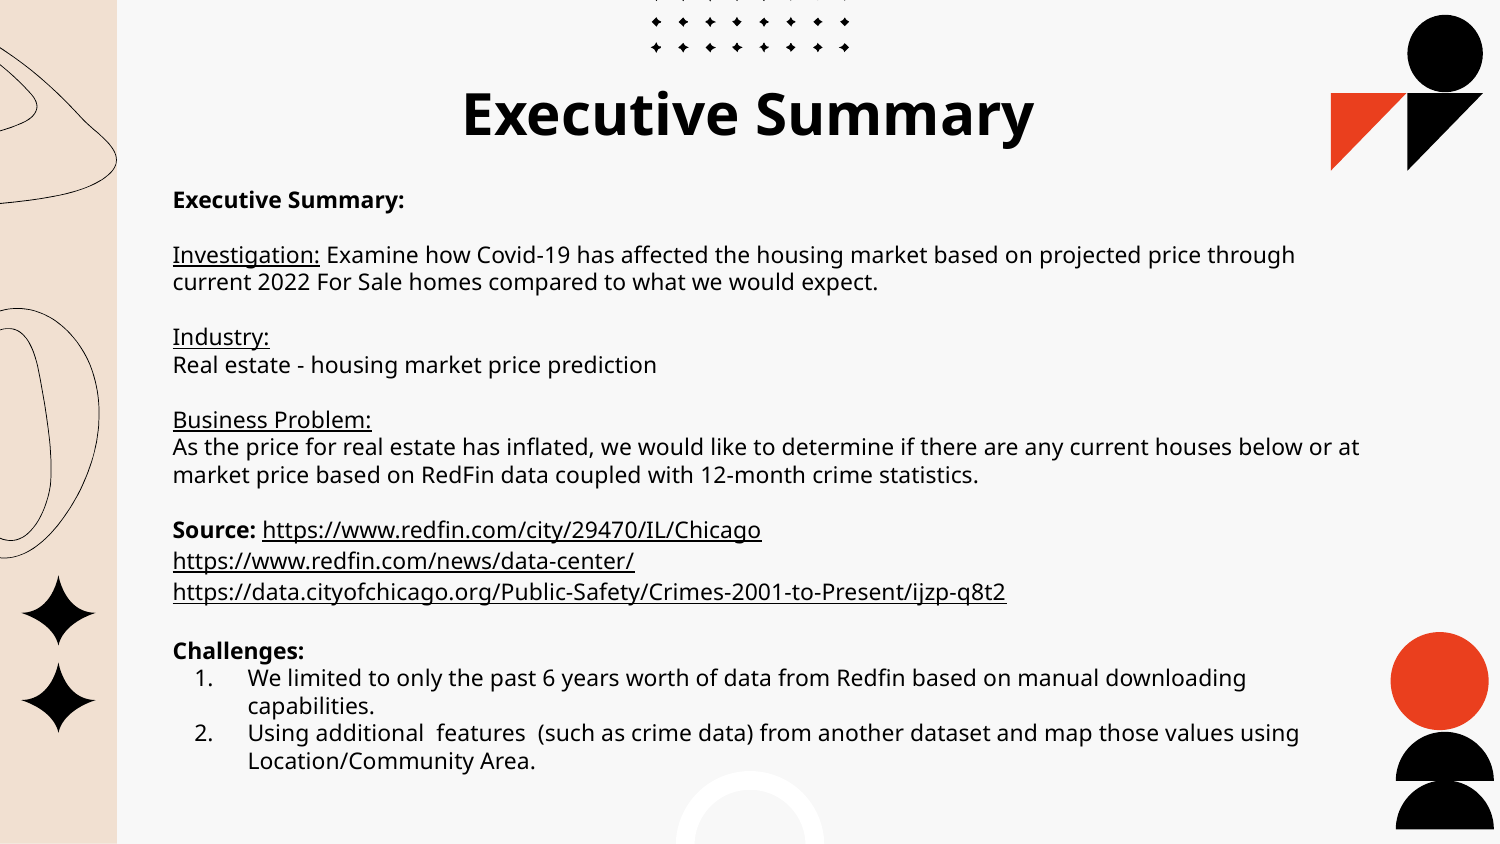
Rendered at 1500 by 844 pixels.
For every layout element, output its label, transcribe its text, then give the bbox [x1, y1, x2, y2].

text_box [1330, 14, 1484, 171]
title Executive Summary [116, 87, 1325, 136]
text_box [1395, 731, 1494, 781]
text_box [1390, 632, 1489, 731]
list Executive Summary: Investigation: Examine how Covid-19 has affected the housing market based on projected price through current 2022 For Sale homes compared to what we would expect. Industry: Real estate - housing market price prediction Business Problem: As the price for real estate has inflated, we would like to determine if there are any current houses below or at market price based on RedFin data coupled with 12-month crime statistics. Source: https://www.redfin.com/city/29470/IL/Chicago https://www.redfin.com/news/data-center/ https://data.cityofchicago.org/Public-Safety/Crimes-2001-to-Present/ijzp-q8t2 Challenges: We limited to only the past 6 years worth of data from Redfin based on manual downloading capabilities. Using additional features (such as crime data) from another dataset and map those values using Location/Community Area. [157, 170, 1383, 818]
text_box [1395, 781, 1494, 830]
